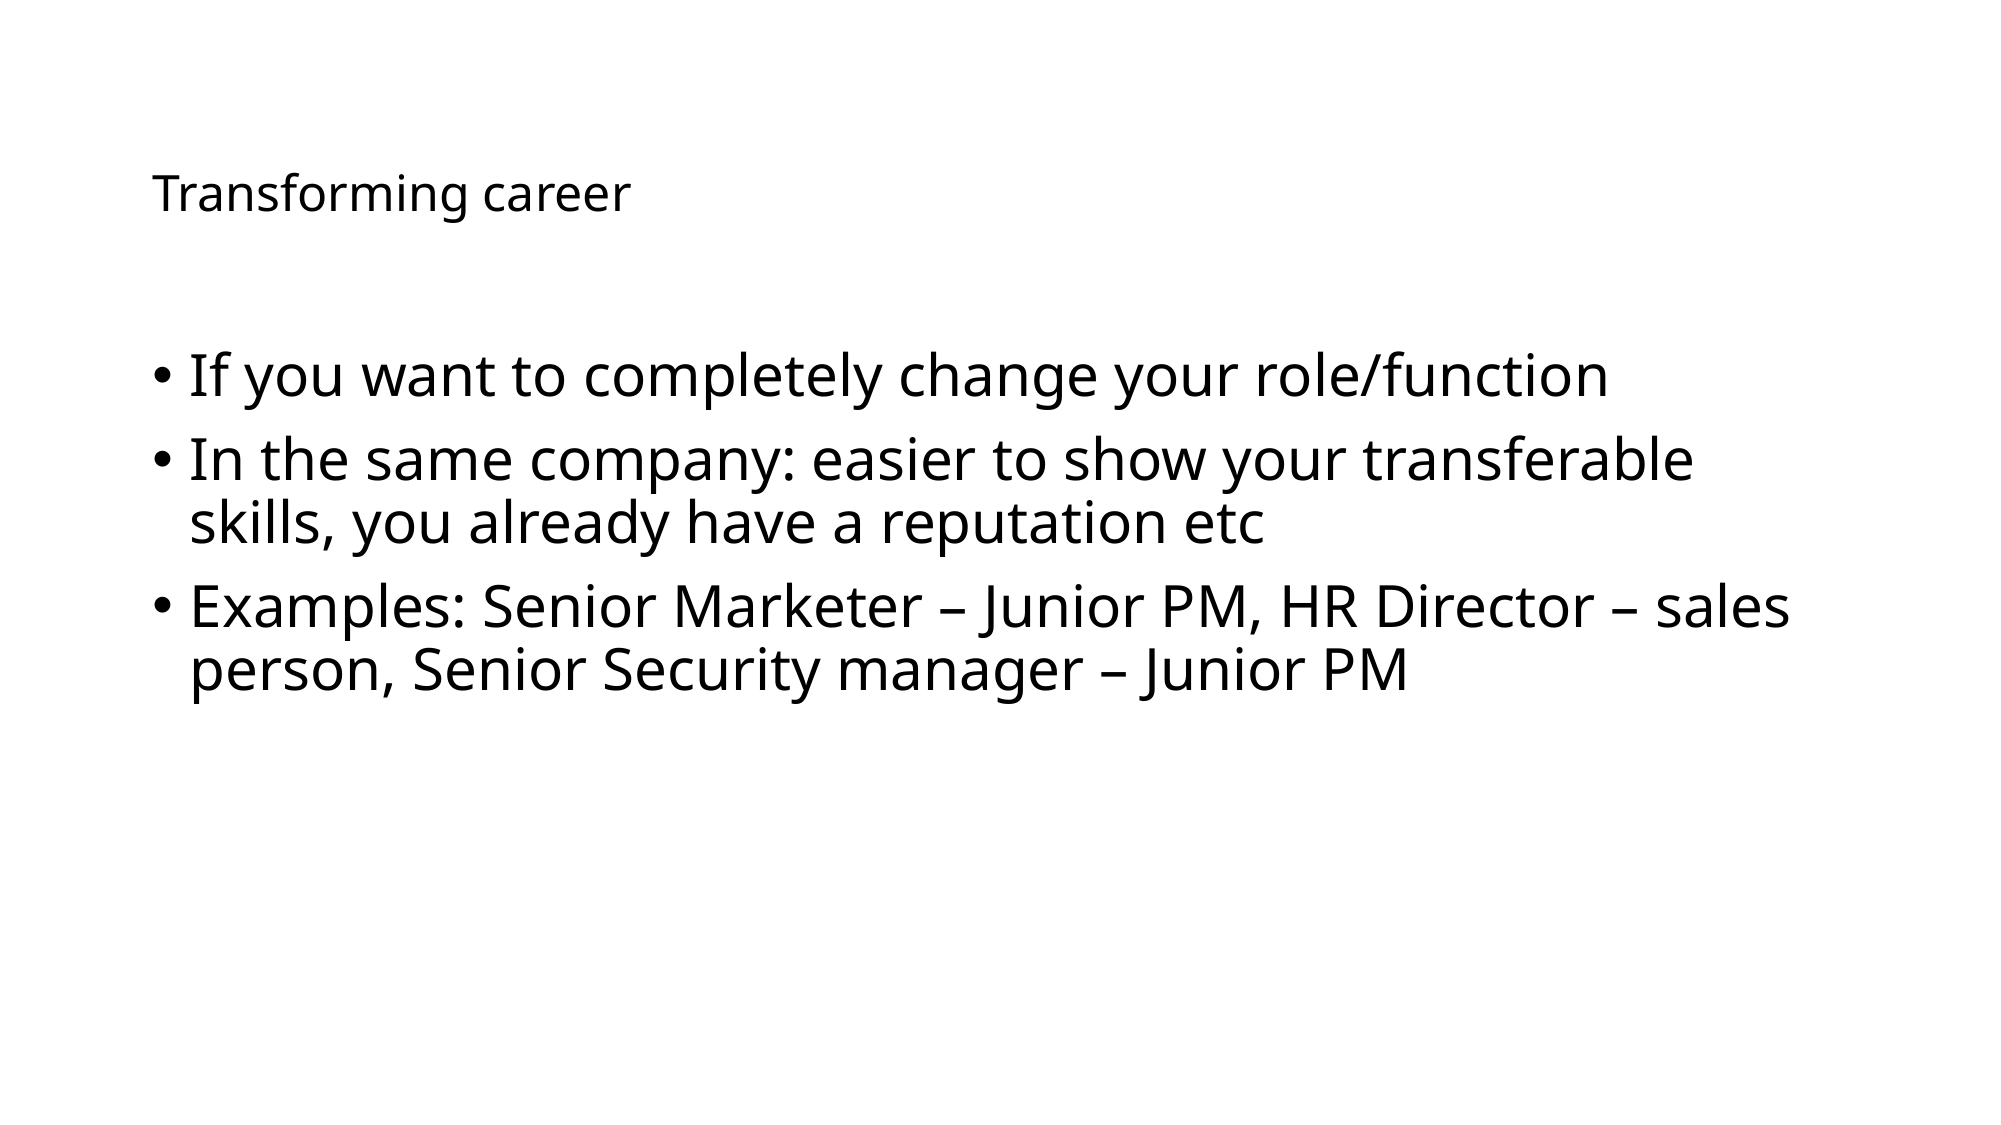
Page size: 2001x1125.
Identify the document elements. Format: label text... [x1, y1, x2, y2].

title Transforming career [137, 59, 1863, 278]
list If you want to completely change your role/function In the same company: easier to show your transferable skills, you already have a reputation etc Examples: Senior Marketer – Junior PM, HR Director – sales person, Senior Security manager – Junior PM [137, 248, 1849, 1018]
